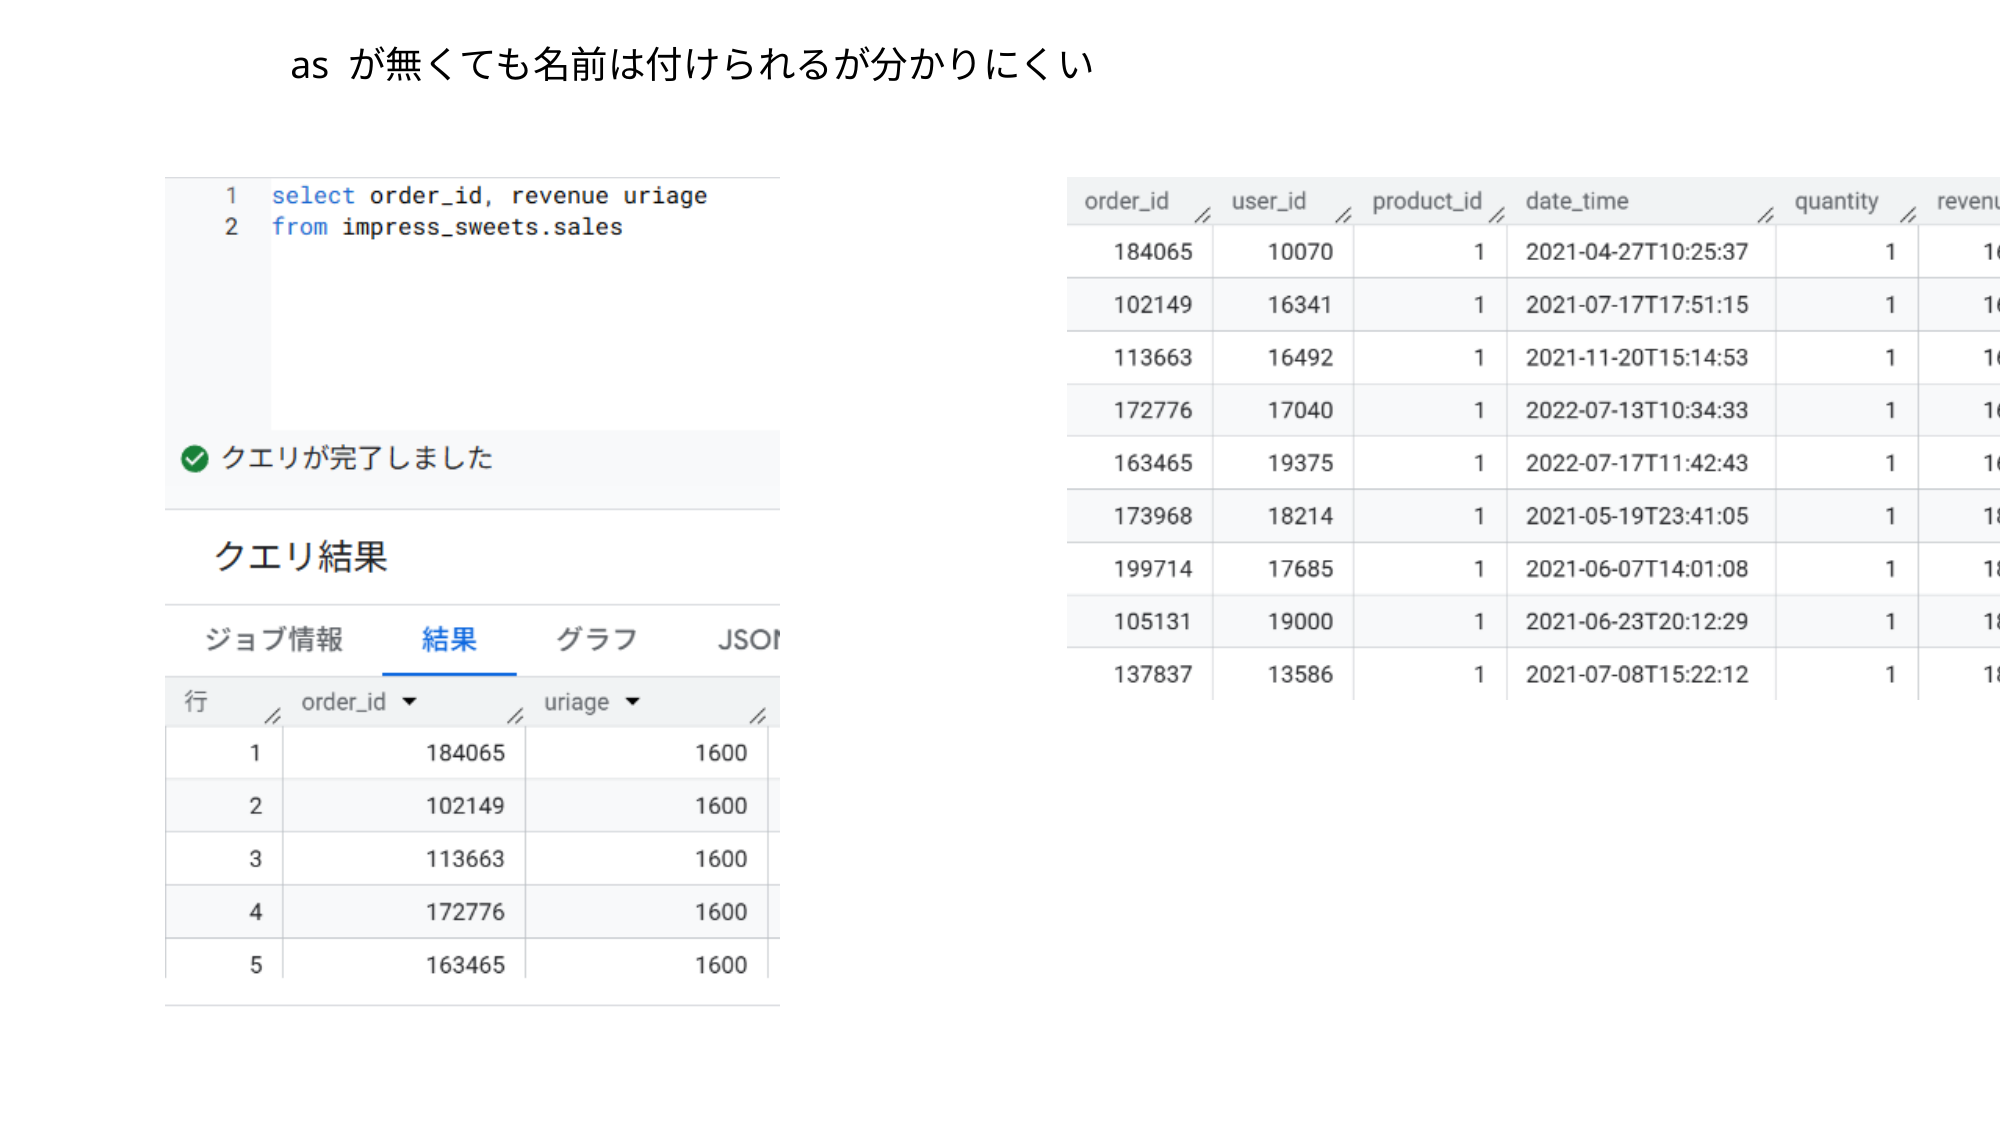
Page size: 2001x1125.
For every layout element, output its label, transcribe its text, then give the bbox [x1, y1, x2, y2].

picture [164, 176, 781, 1008]
picture [1066, 176, 2000, 700]
text_box as が無くても名前は付けられるが分かりにくい [275, 33, 1241, 94]
